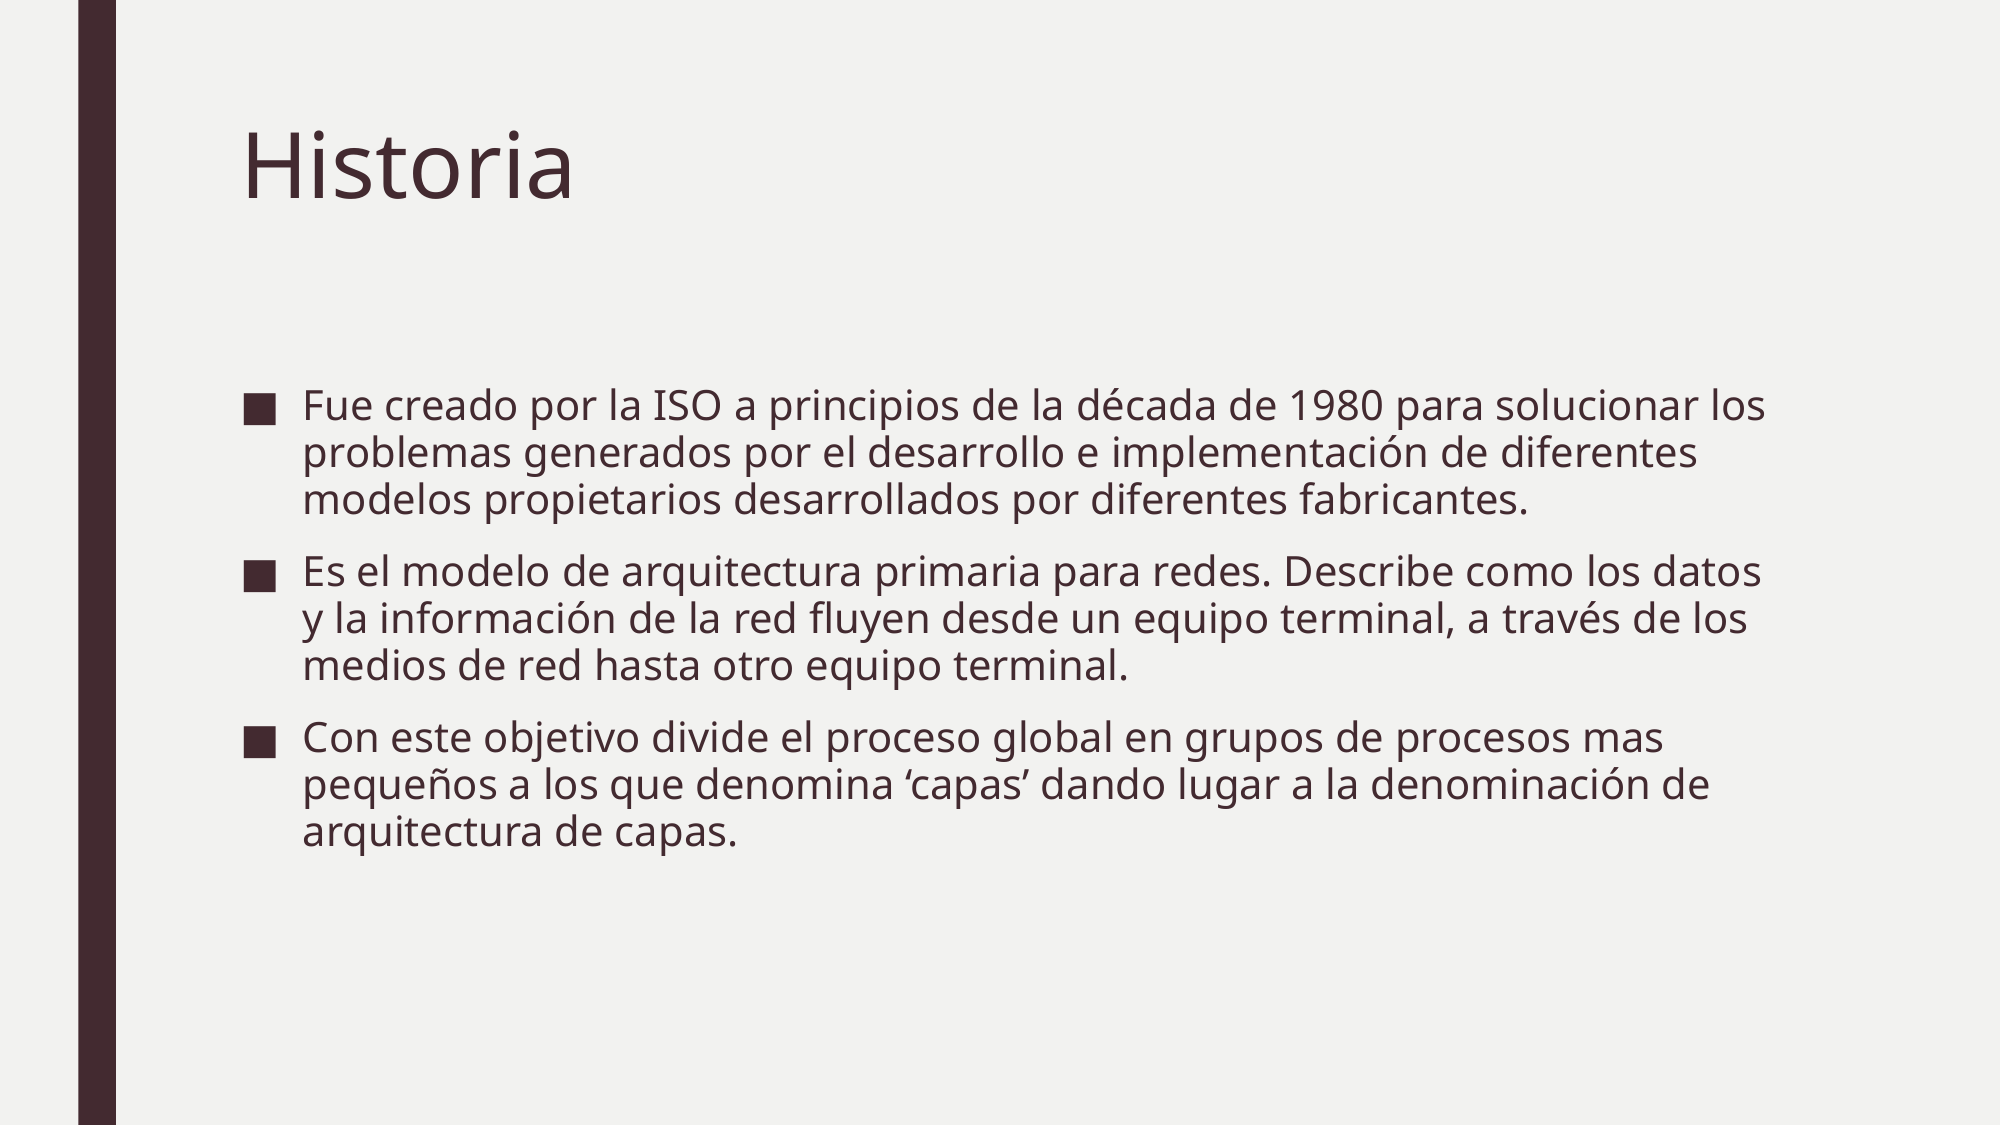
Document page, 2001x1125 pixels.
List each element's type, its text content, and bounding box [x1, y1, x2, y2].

list Fue creado por la ISO a principios de la década de 1980 para solucionar los problemas generados por el desarrollo e implementación de diferentes modelos propietarios desarrollados por diferentes fabricantes. Es el modelo de arquitectura primaria para redes. Describe como los datos y la información de la red fluyen desde un equipo terminal, a través de los medios de red hasta otro equipo terminal. Con este objetivo divide el proceso global en grupos de procesos mas pequeños a los que denomina ‘capas’ dando lugar a la denominación de arquitectura de capas. [225, 375, 1800, 963]
title Historia [225, 112, 1800, 357]
